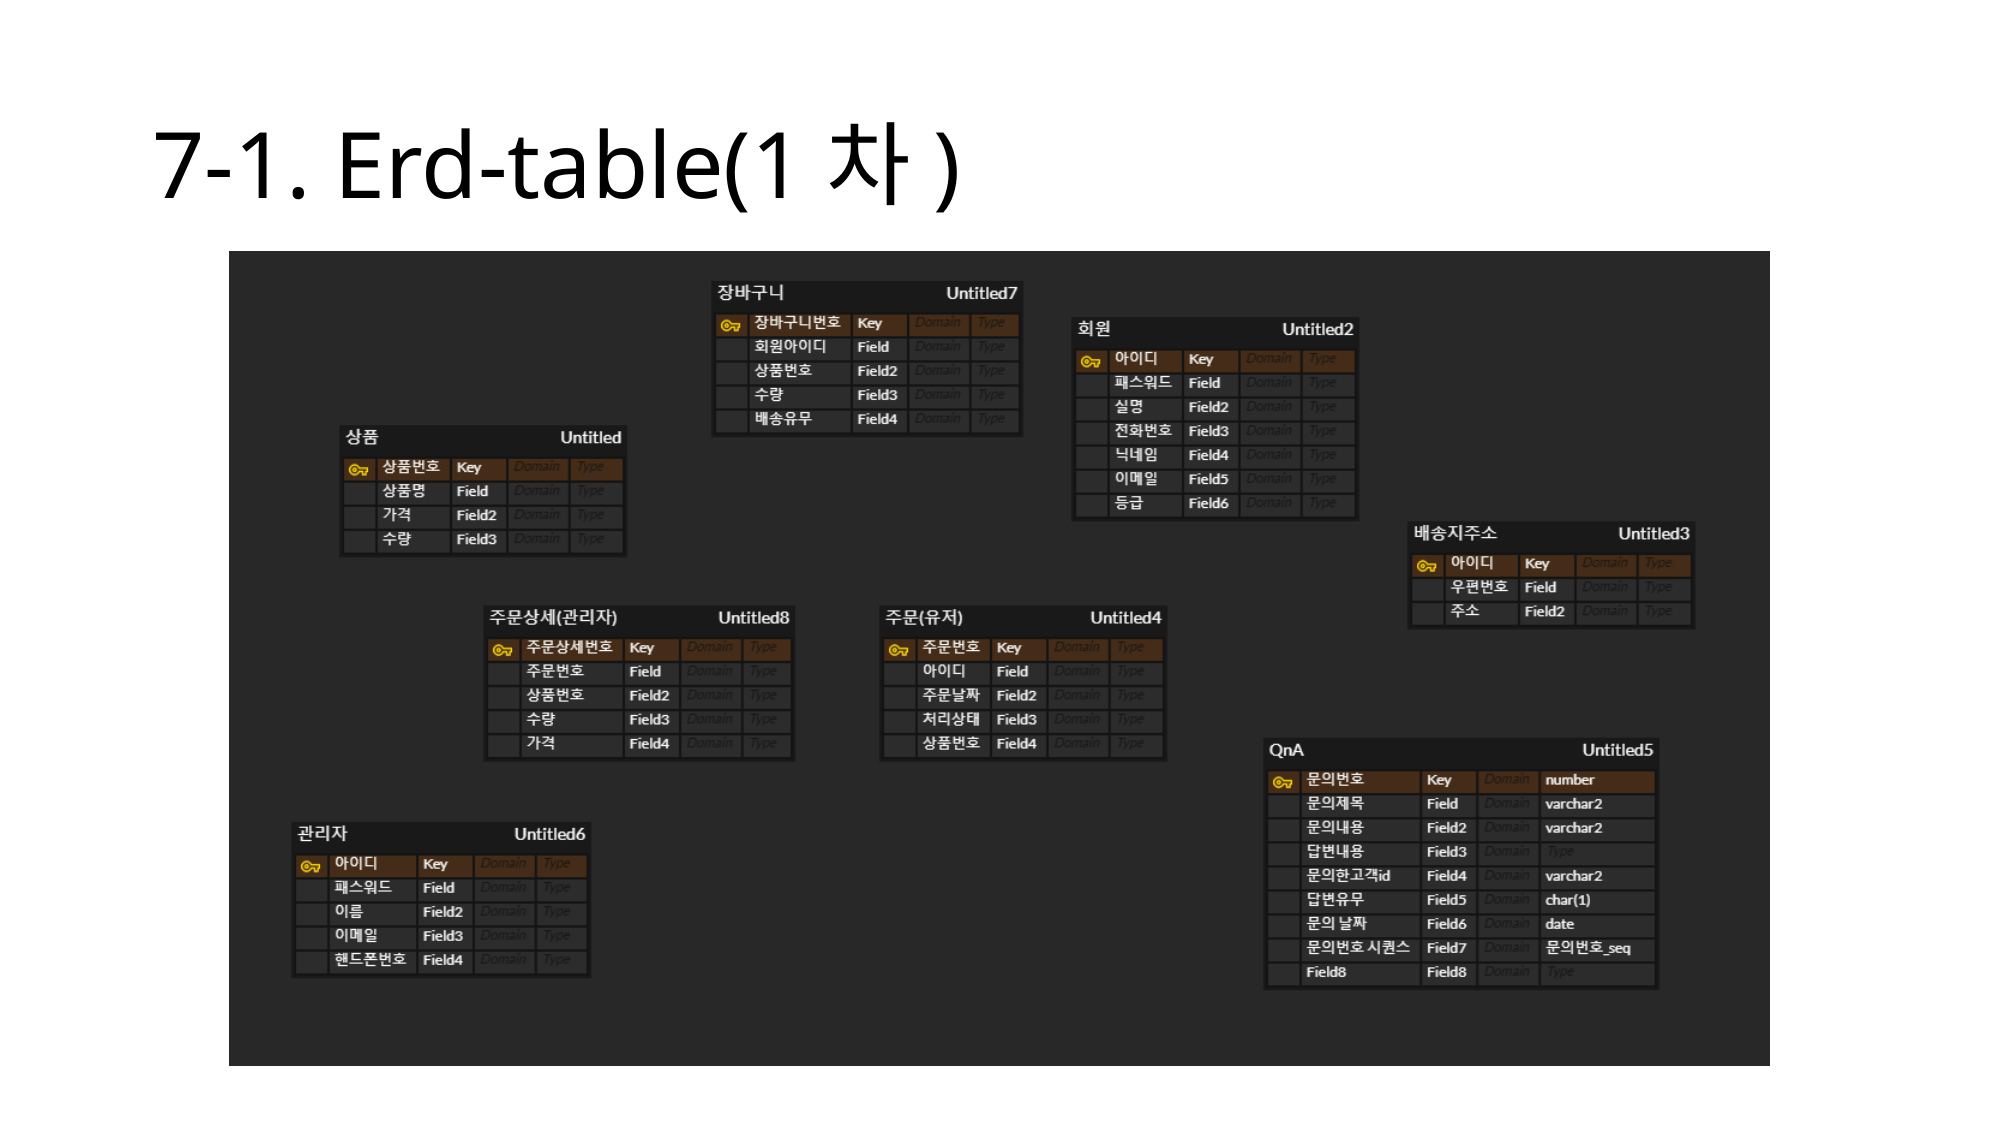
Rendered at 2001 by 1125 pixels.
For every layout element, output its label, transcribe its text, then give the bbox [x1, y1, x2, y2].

title 7-1. Erd-table(1차) [137, 59, 1863, 278]
picture [229, 251, 1770, 1066]
